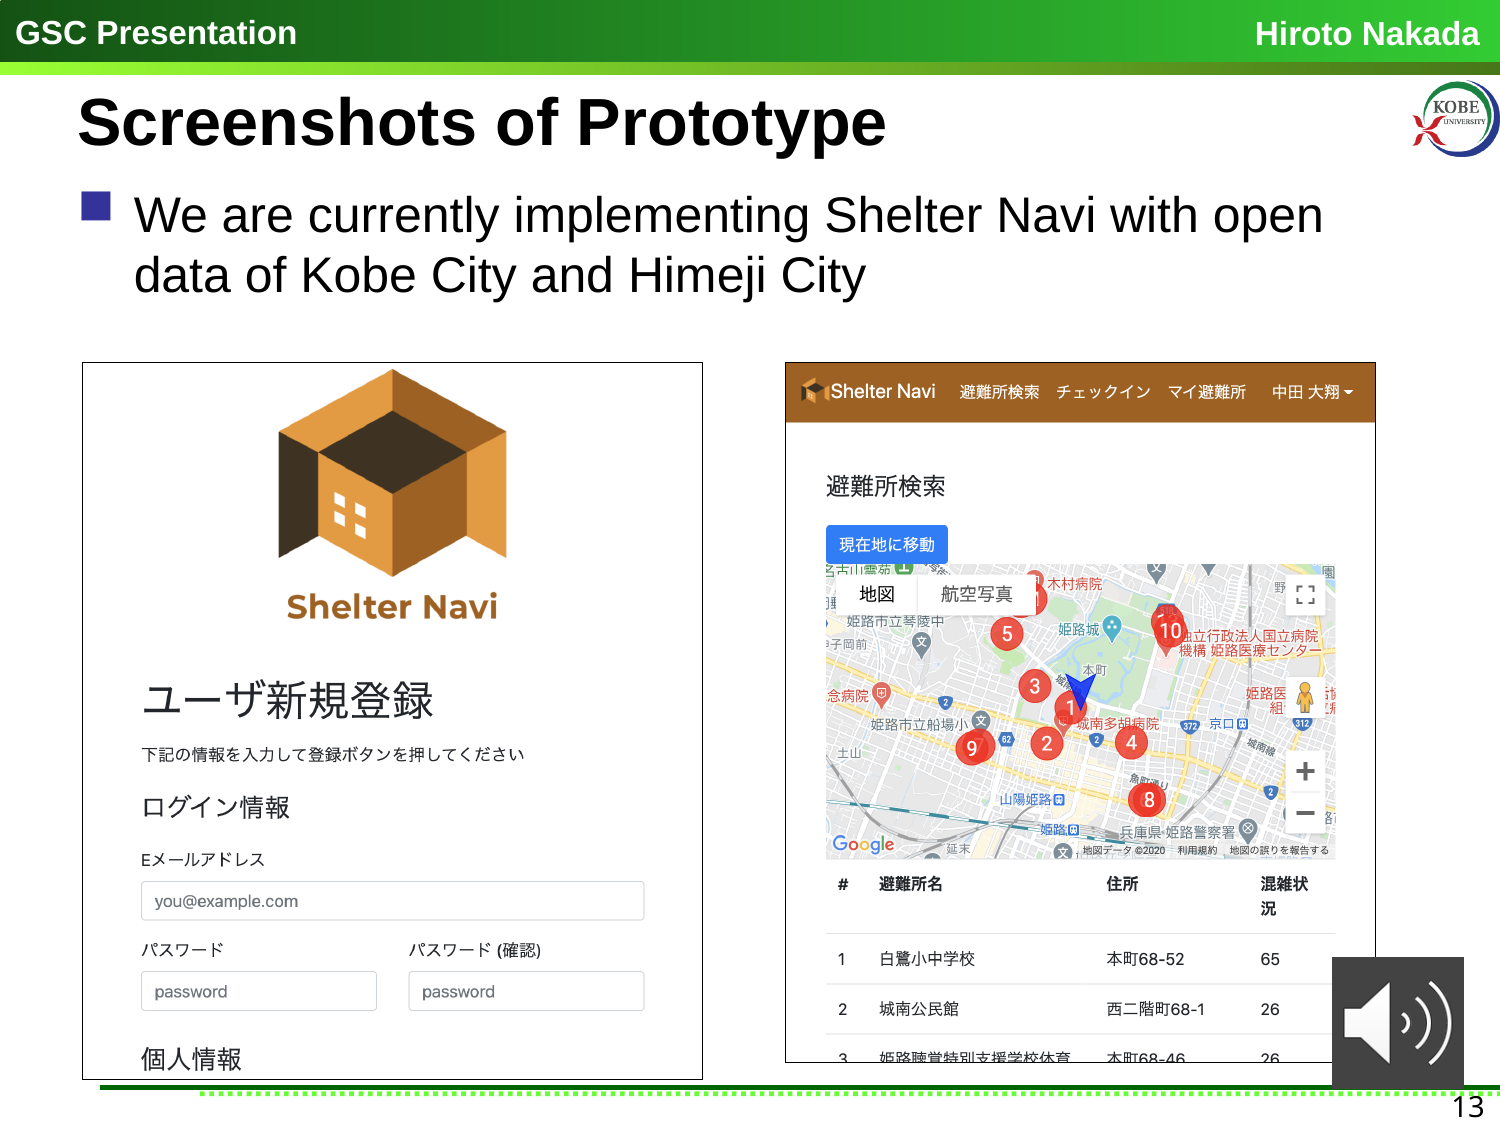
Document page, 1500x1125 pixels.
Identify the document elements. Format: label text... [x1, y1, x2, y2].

picture [1412, 80, 1500, 157]
list We are currently implementing Shelter Navi with open data of Kobe City and Himeji City [62, 174, 1438, 1050]
title Screenshots of Prototype [62, 75, 1350, 163]
picture [785, 362, 1465, 1090]
slide_number 13 [1187, 1081, 1500, 1125]
picture [81, 362, 704, 1080]
